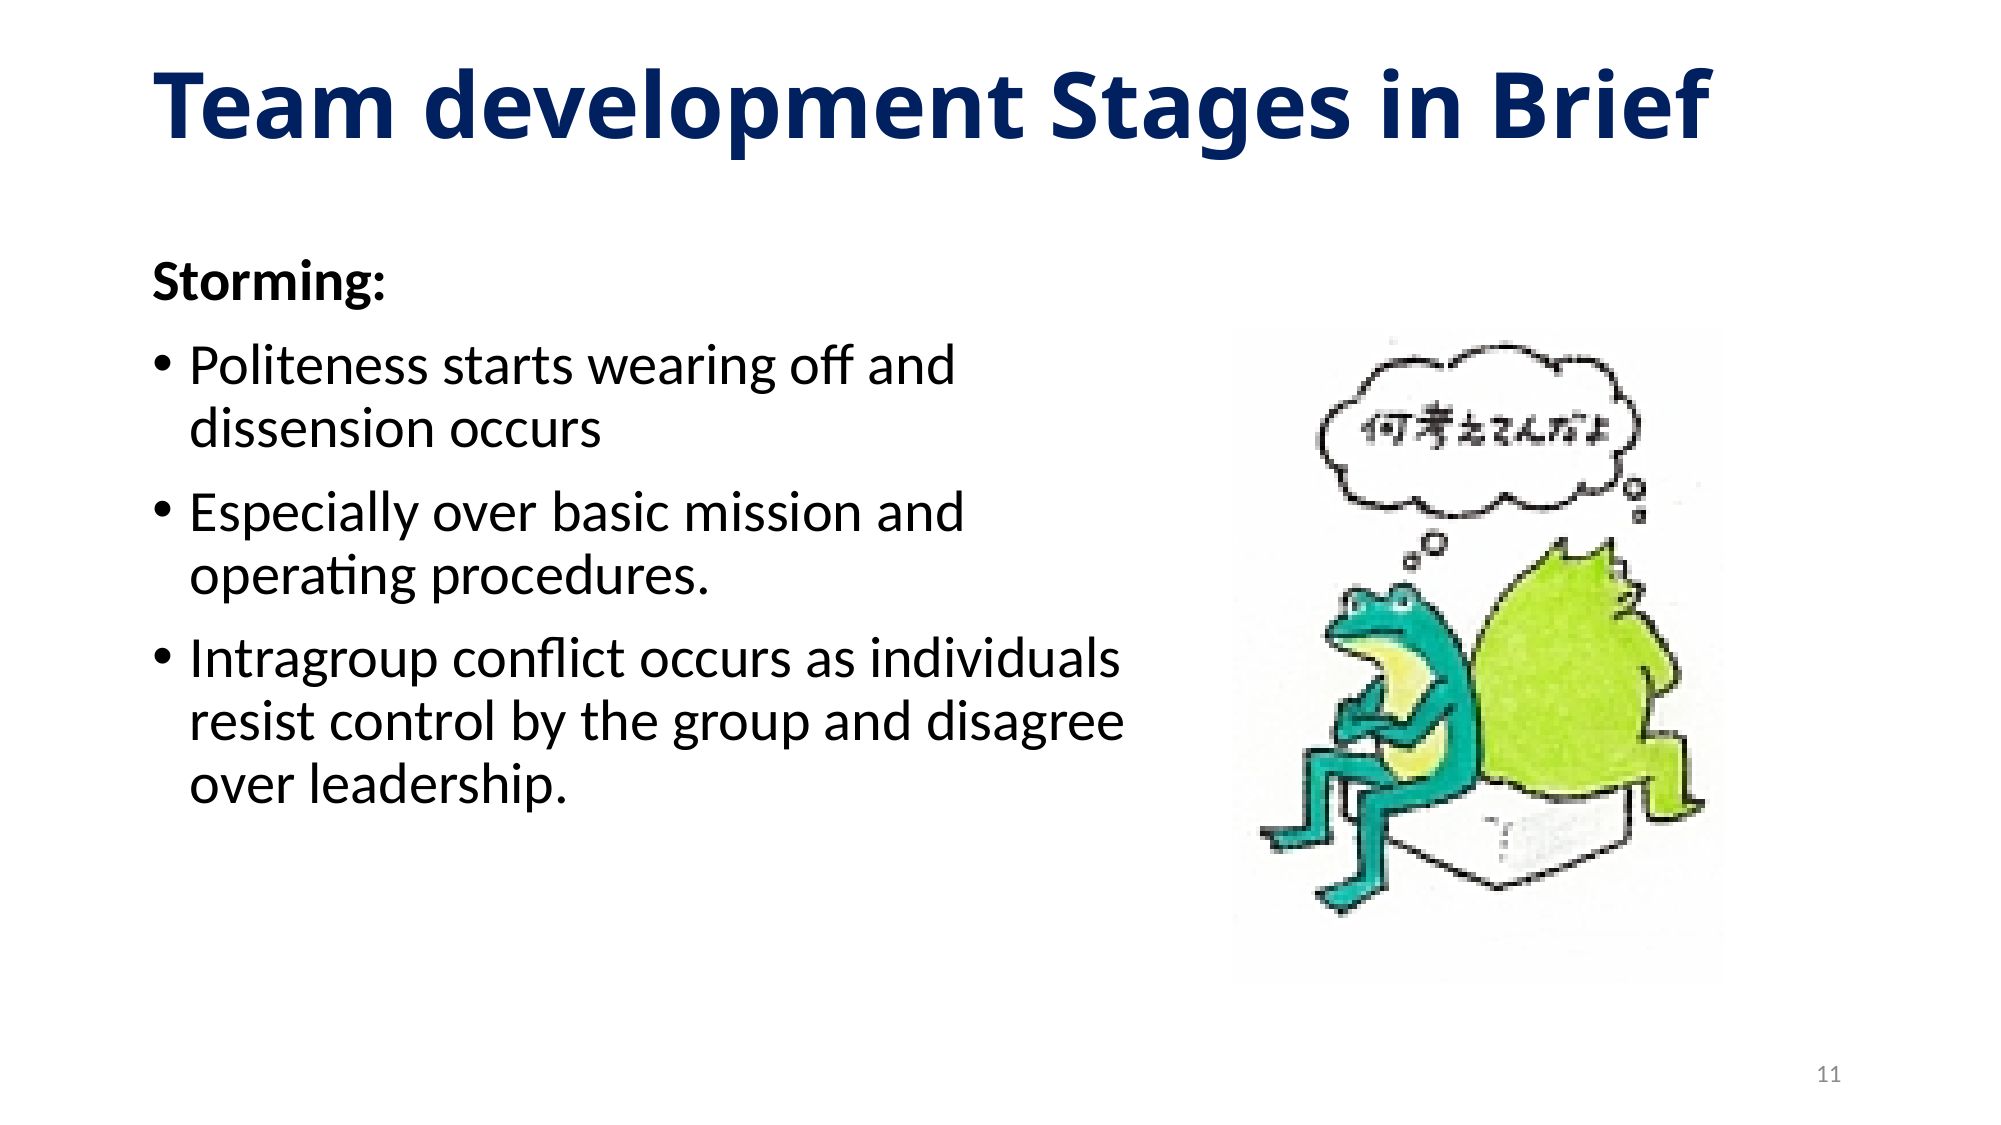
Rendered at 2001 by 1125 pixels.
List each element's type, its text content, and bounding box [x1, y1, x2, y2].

list Storming: Politeness starts wearing off and dissension occurs Especially over basic mission and operating procedures. Intragroup conflict occurs as individuals resist control by the group and disagree over leadership. [137, 242, 1219, 801]
picture [1232, 329, 1725, 983]
title Team development Stages in Brief [137, 0, 1863, 218]
slide_number 11 [1412, 1042, 1863, 1103]
